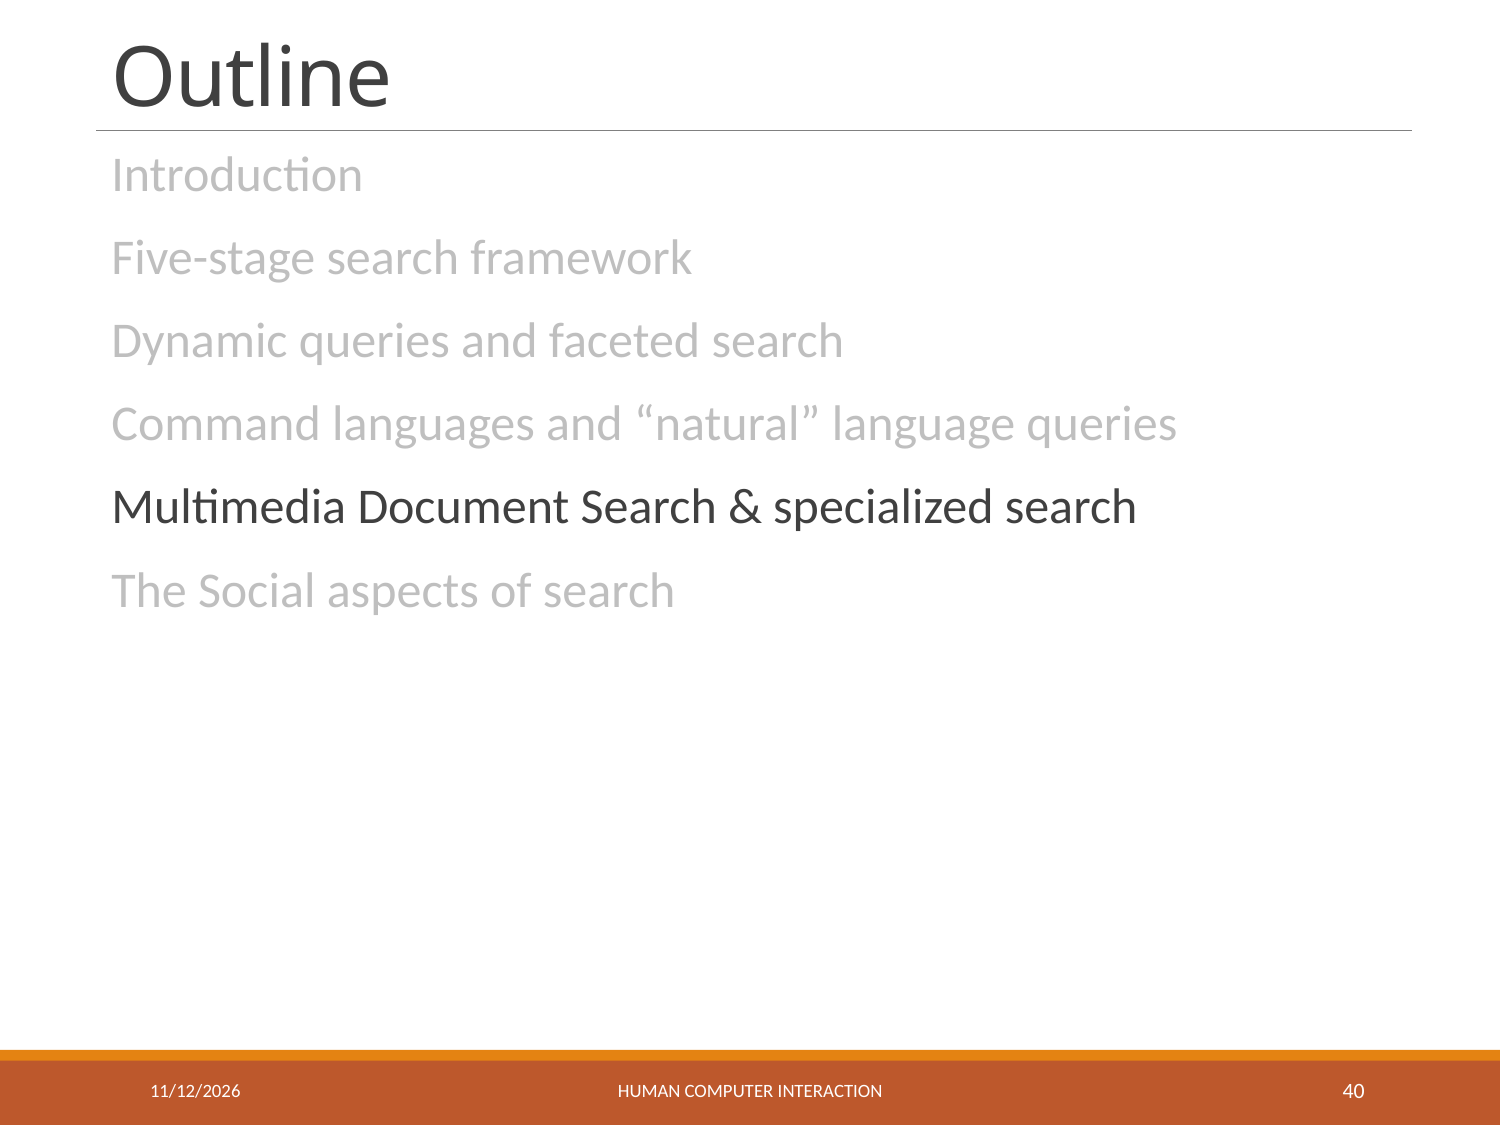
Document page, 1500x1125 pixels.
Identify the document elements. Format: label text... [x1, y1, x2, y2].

slide_number 40 [1218, 1059, 1380, 1120]
footer Human Computer Interaction [453, 1059, 1047, 1120]
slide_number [135, 1059, 440, 1120]
title Outline [96, 19, 1413, 131]
list Introduction Five-stage search framework Dynamic queries and faceted search Command languages and “natural” language queries Multimedia Document Search & specialized search The Social aspects of search [96, 140, 1413, 1034]
